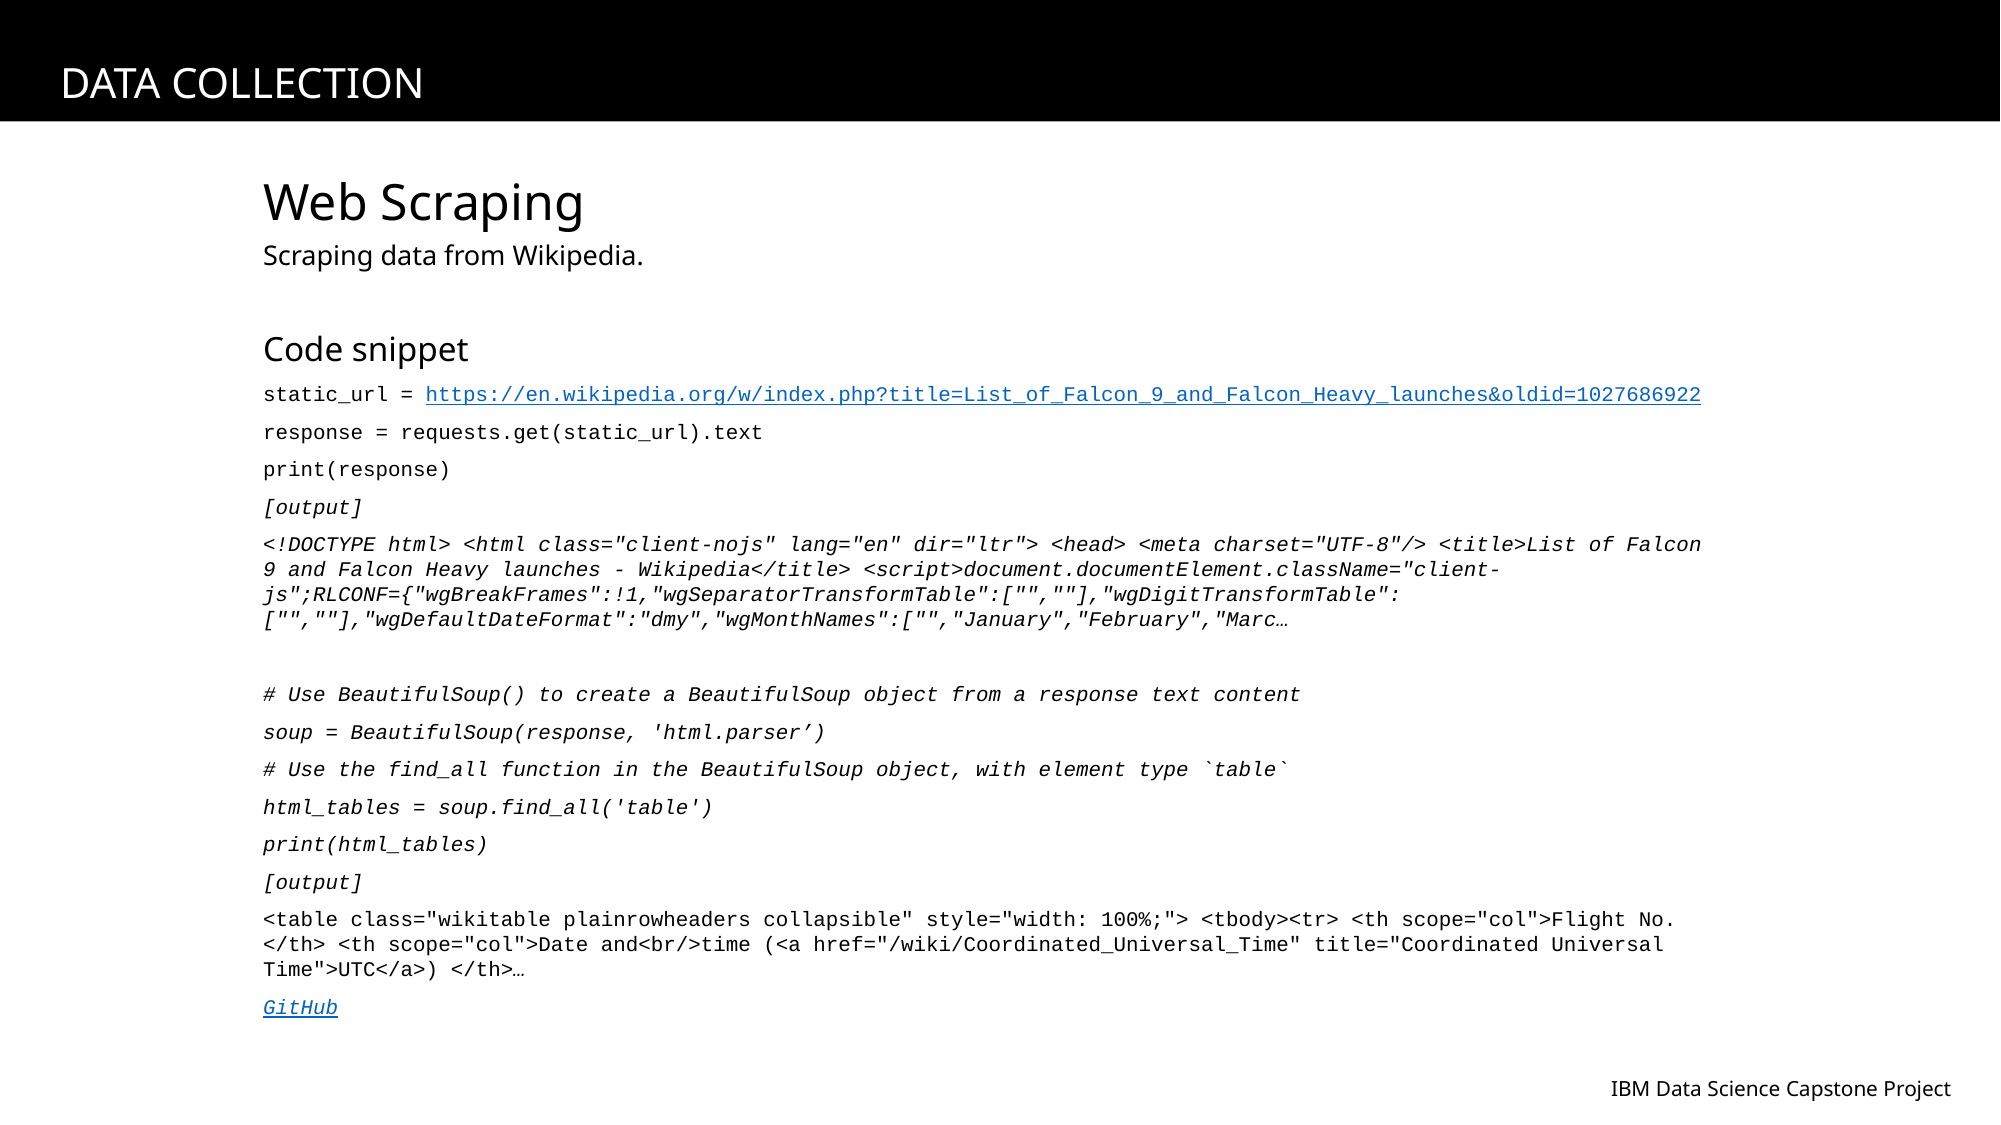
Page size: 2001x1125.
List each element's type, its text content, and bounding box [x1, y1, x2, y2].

text_box Web Scraping [248, 162, 674, 231]
text_box DATA COLLECTION [44, 19, 556, 88]
text_box Scraping data from Wikipedia. Code snippet static_url = https://en.wikipedia.org/w/index.php?title=List_of_Falcon_9_and_Falcon_Heavy_launches&oldid=1027686922 response = requests.get(static_url).text print(response) [output] <!DOCTYPE html> <html class="client-nojs" lang="en" dir="ltr"> <head> <meta charset="UTF-8"/> <title>List of Falcon 9 and Falcon Heavy launches - Wikipedia</title> <script>document.documentElement.className="client-js";RLCONF={"wgBreakFrames":!1,"wgSeparatorTransformTable":["",""],"wgDigitTransformTable":["",""],"wgDefaultDateFormat":"dmy","wgMonthNames":["","January","February","Marc… # Use BeautifulSoup() to create a BeautifulSoup object from a response text content soup = BeautifulSoup(response, 'html.parser’) # Use the find_all function in the BeautifulSoup object, with element type `table` html_tables = soup.find_all('table') print(html_tables) [output] <table class="wikitable plainrowheaders collapsible" style="width: 100%;"> <tbody><tr> <th scope="col">Flight No. </th> <th scope="col">Date and<br/>time (<a href="/wiki/Coordinated_Universal_Time" title="Coordinated Universal Time">UTC</a>) </th>… GitHub [248, 231, 1725, 1026]
text_box IBM Data Science Capstone Project [1596, 1067, 1972, 1108]
text_box [0, 0, 2000, 122]
